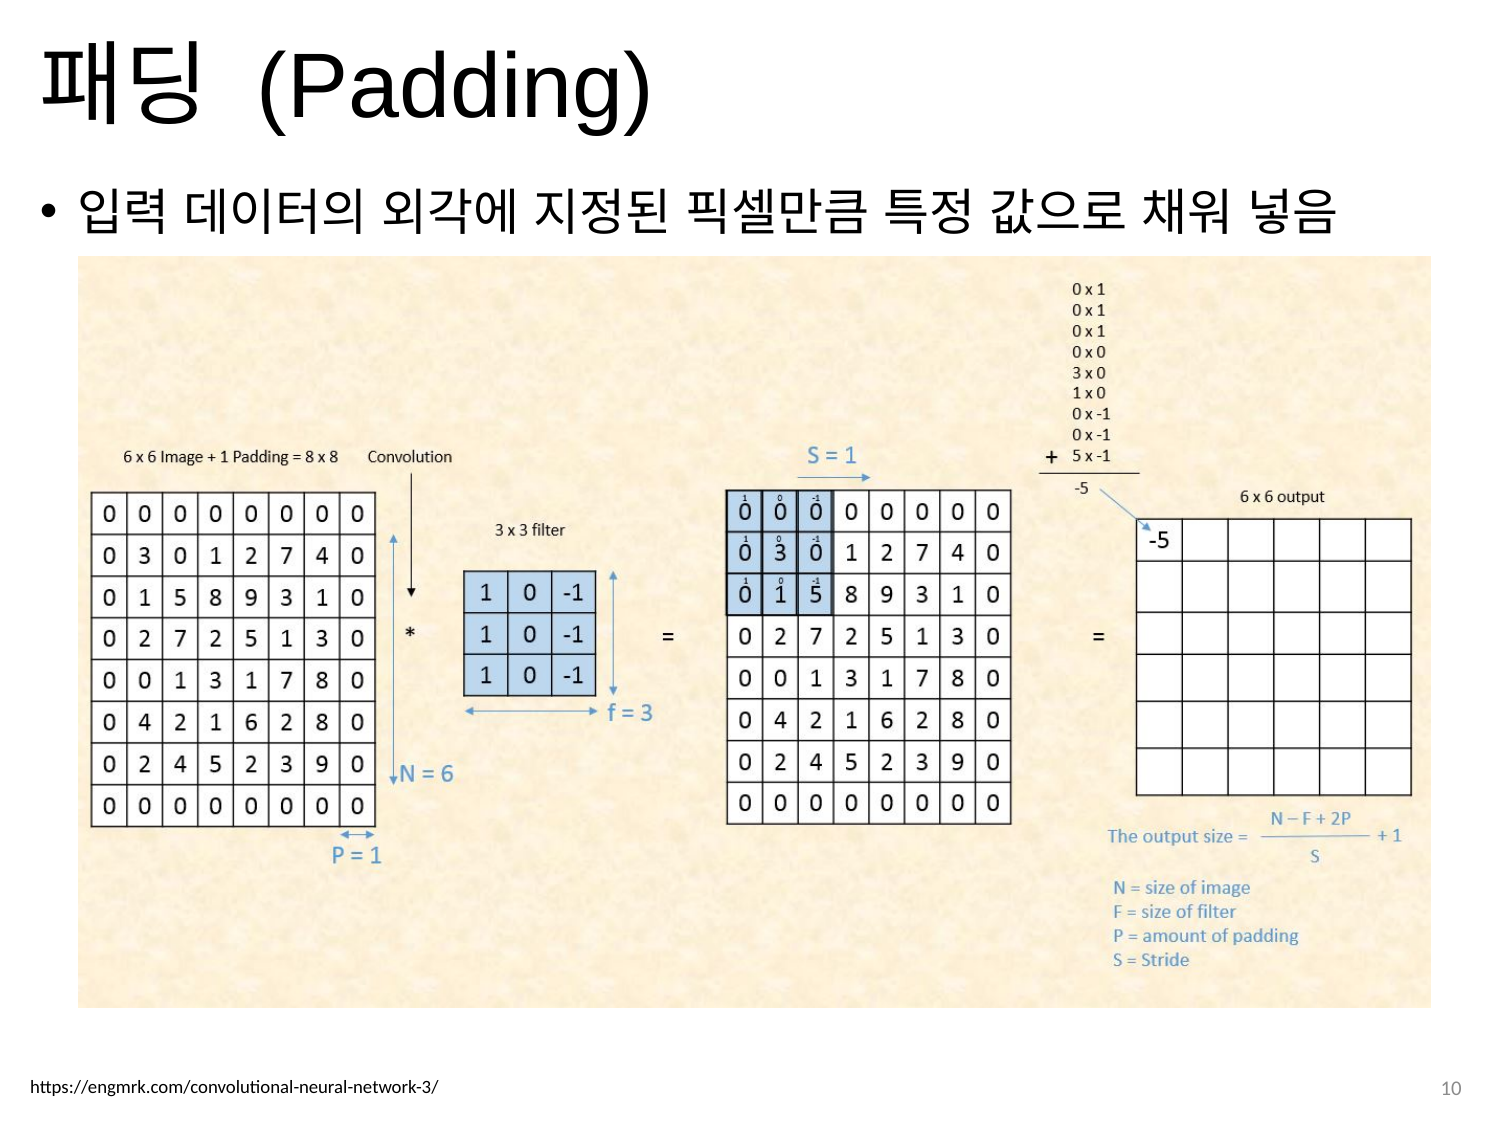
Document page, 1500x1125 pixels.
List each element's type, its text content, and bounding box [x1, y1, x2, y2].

slide_number 10 [1347, 1067, 1477, 1108]
picture [78, 256, 1431, 1008]
title 패딩 (Padding) [24, 17, 1477, 159]
text_box https://engmrk.com/convolutional-neural-network-3/ [15, 1067, 766, 1105]
list 입력 데이터의 외각에 지정된 픽셀만큼 특정 값으로 채워 넣음 [24, 173, 1477, 1040]
